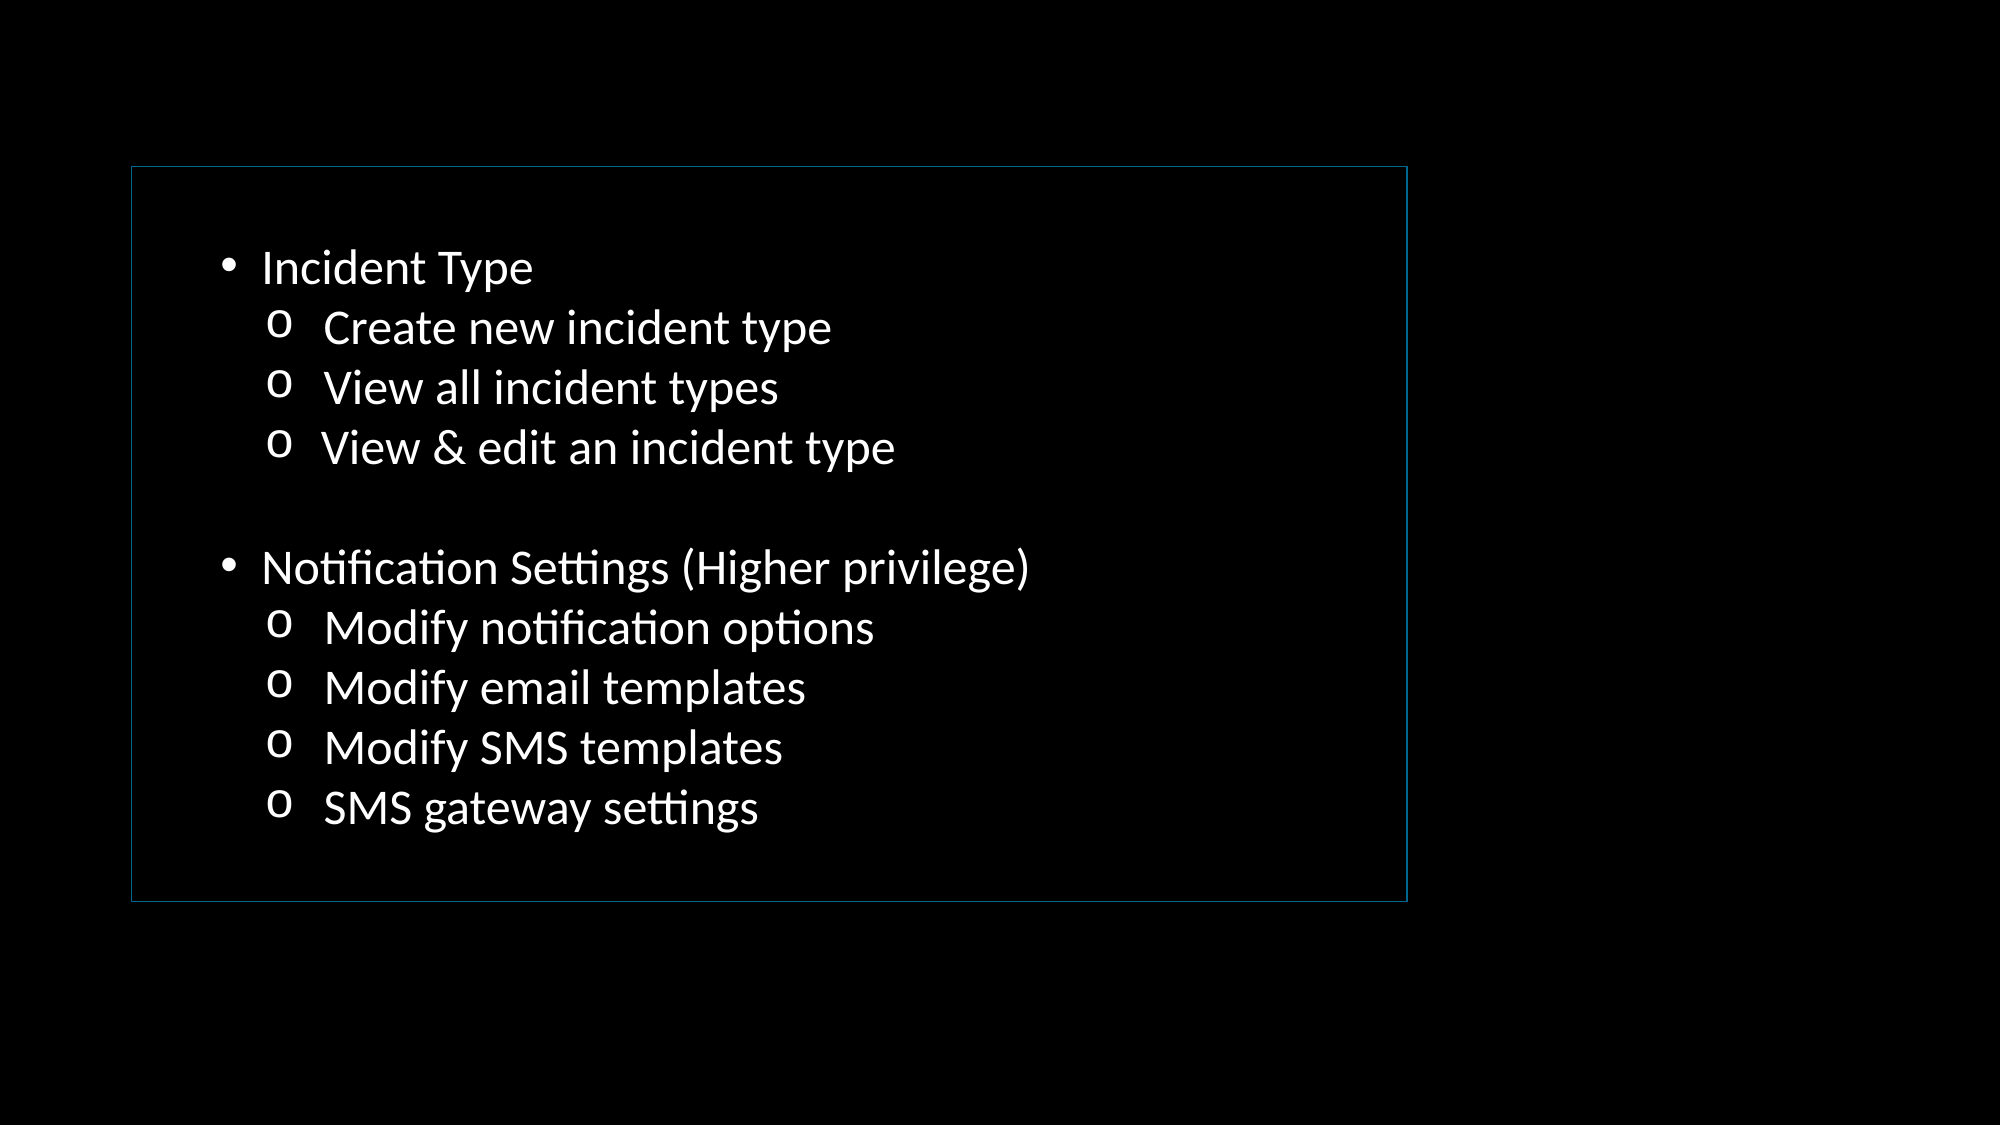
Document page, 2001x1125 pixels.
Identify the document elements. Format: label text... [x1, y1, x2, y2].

text_box Incident Type Create new incident type View all incident types View & edit an incident type Notification Settings (Higher privilege) Modify notification options Modify email templates Modify SMS templates SMS gateway settings [131, 166, 1407, 902]
